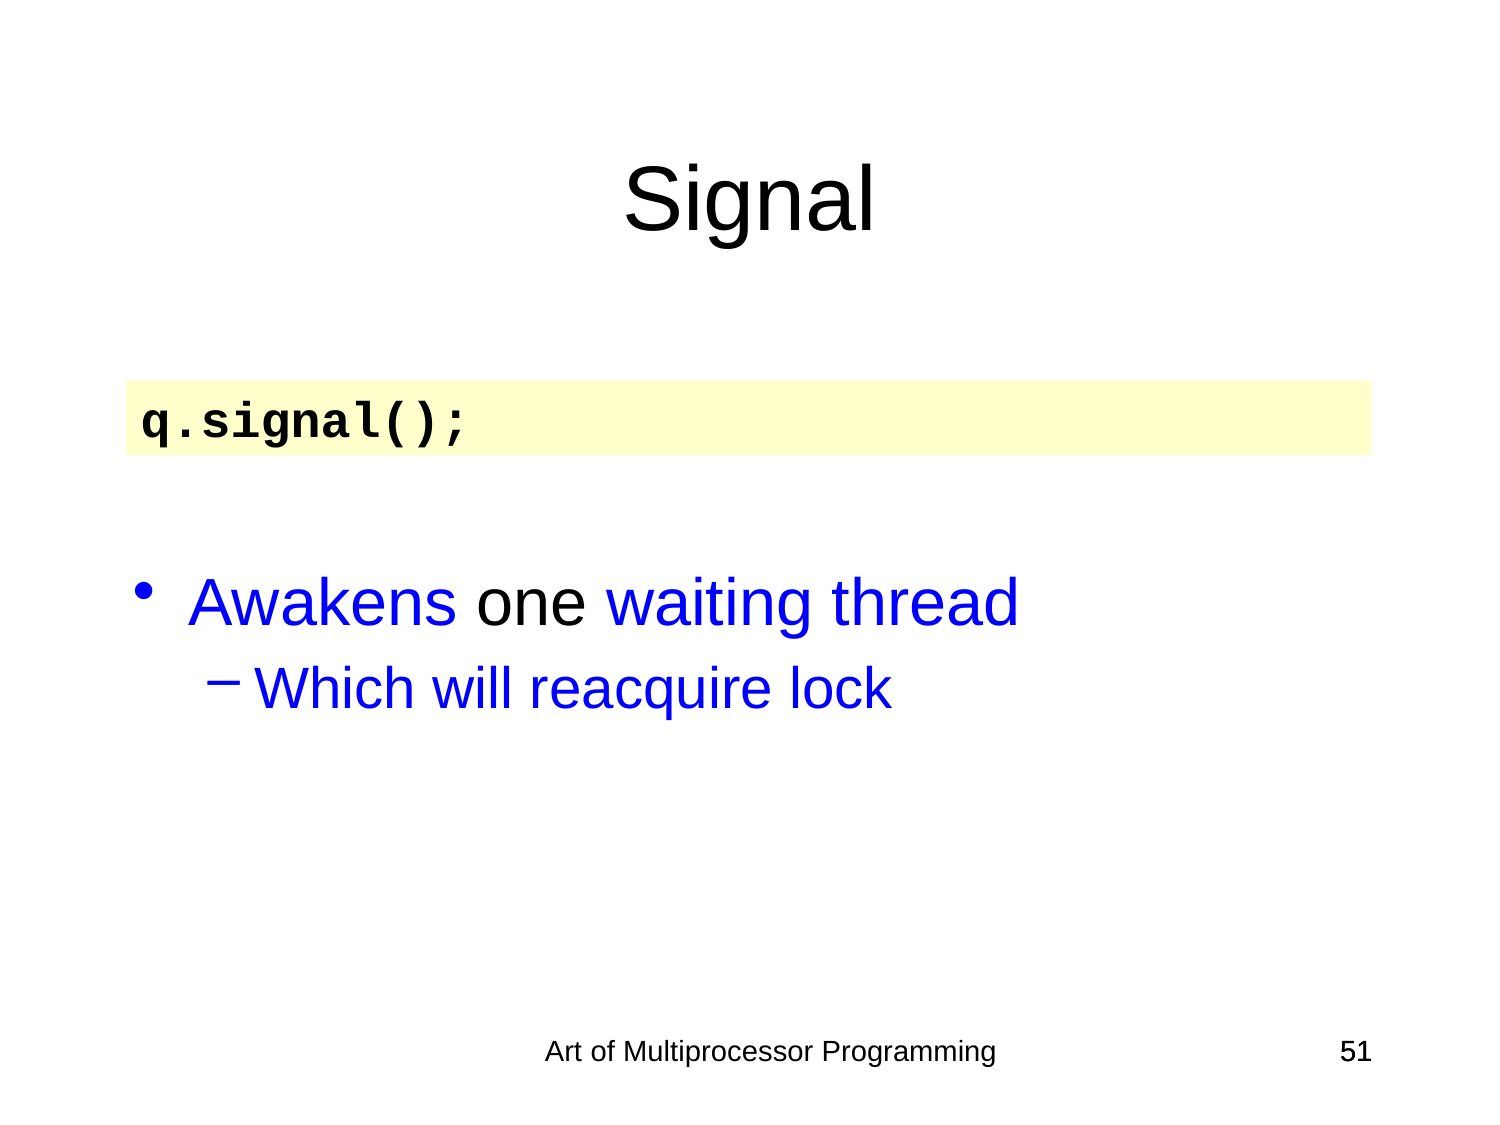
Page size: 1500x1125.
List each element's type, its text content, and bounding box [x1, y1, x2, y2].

text_box q.signal(); [125, 380, 1372, 456]
text_box 51 [1074, 1024, 1388, 1100]
list Awakens one waiting thread Which will reacquire lock [117, 550, 1393, 934]
footer Art of Multiprocessor Programming [512, 1024, 1030, 1101]
title Signal [112, 99, 1388, 288]
